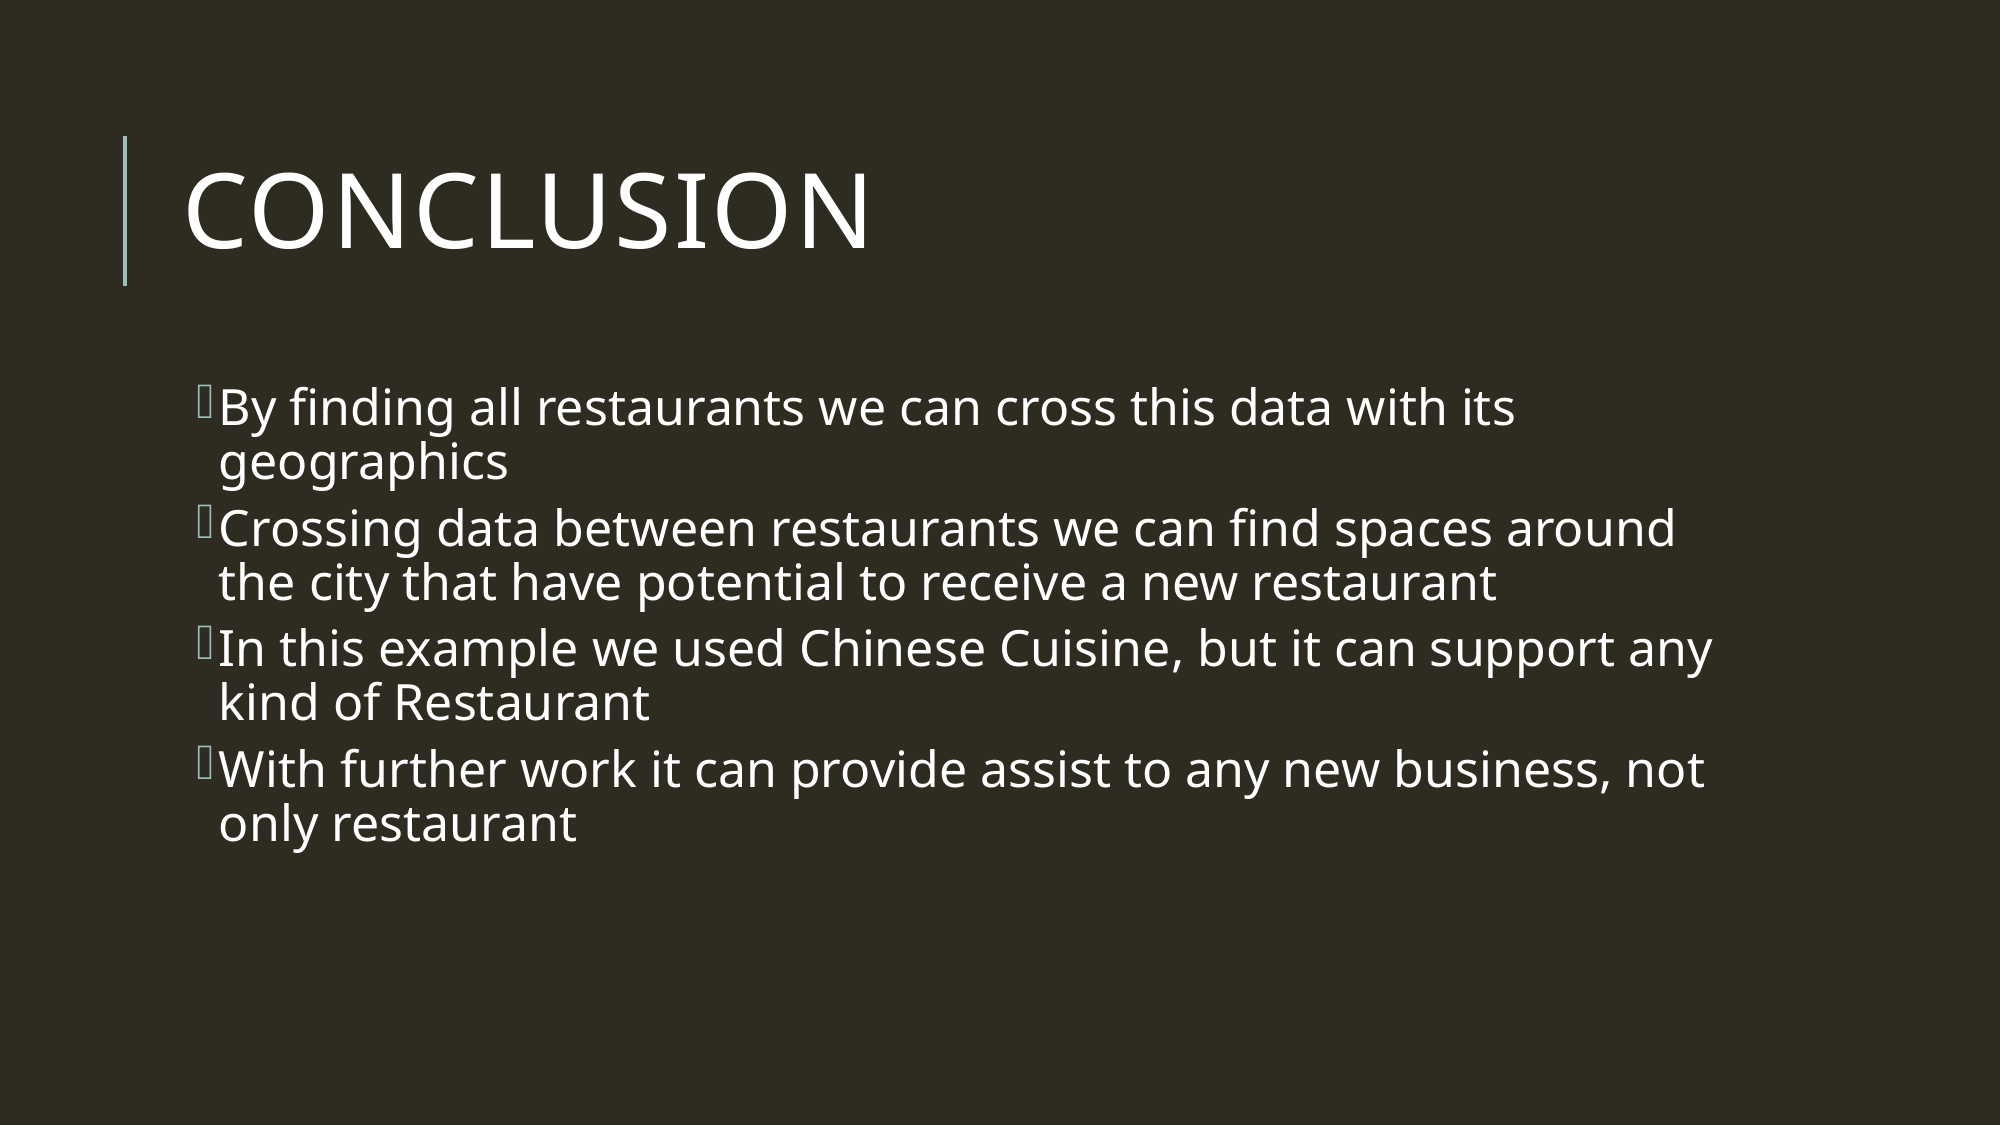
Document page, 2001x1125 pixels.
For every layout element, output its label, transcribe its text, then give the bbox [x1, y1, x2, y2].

list By finding all restaurants we can cross this data with its geographics Crossing data between restaurants we can find spaces around the city that have potential to receive a new restaurant In this example we used Chinese Cuisine, but it can support any kind of Restaurant With further work it can provide assist to any new business, not only restaurant [168, 375, 1763, 1035]
title Conclusion [168, 96, 1763, 342]
